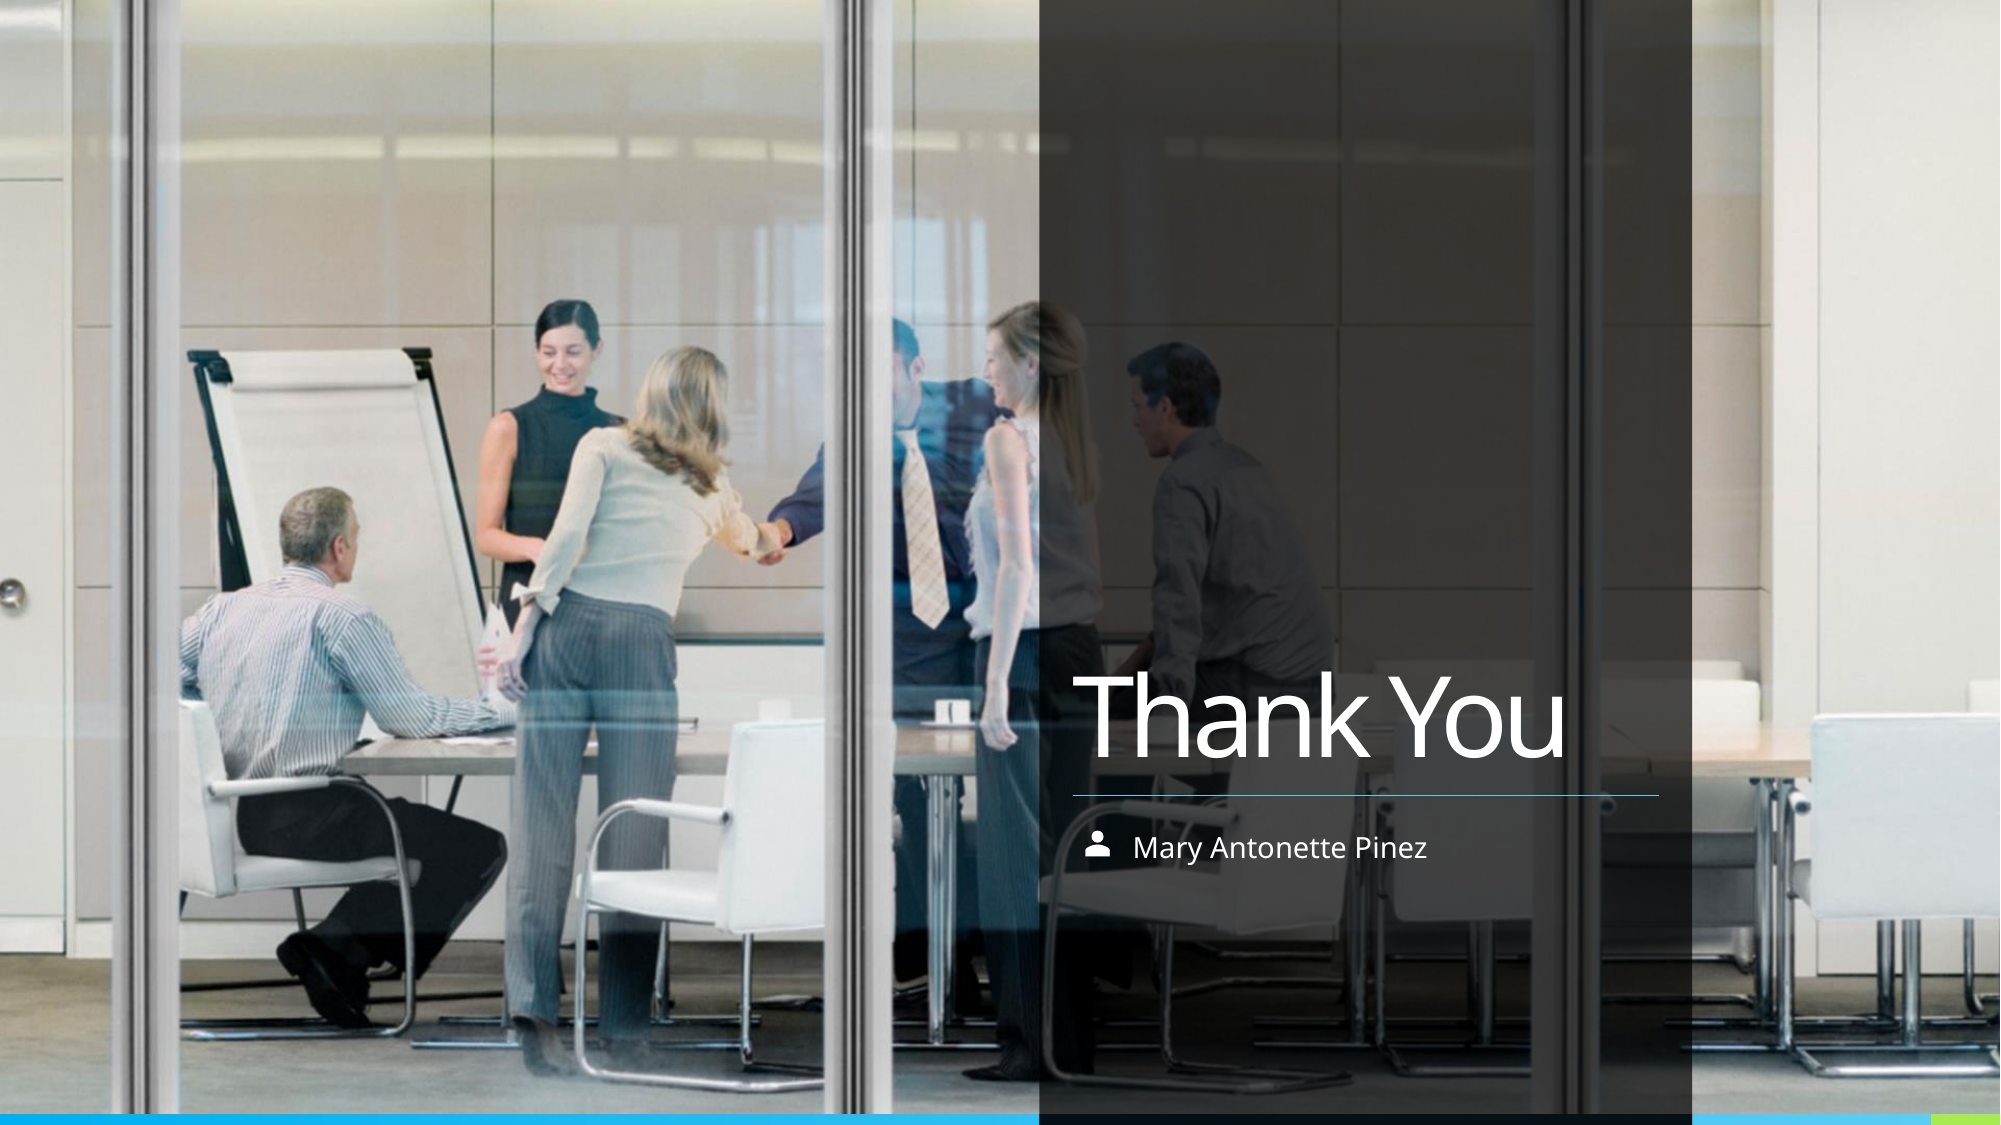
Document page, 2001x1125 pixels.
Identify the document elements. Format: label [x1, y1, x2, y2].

picture [0, 0, 2000, 1114]
text_box [1038, 1114, 1693, 1125]
